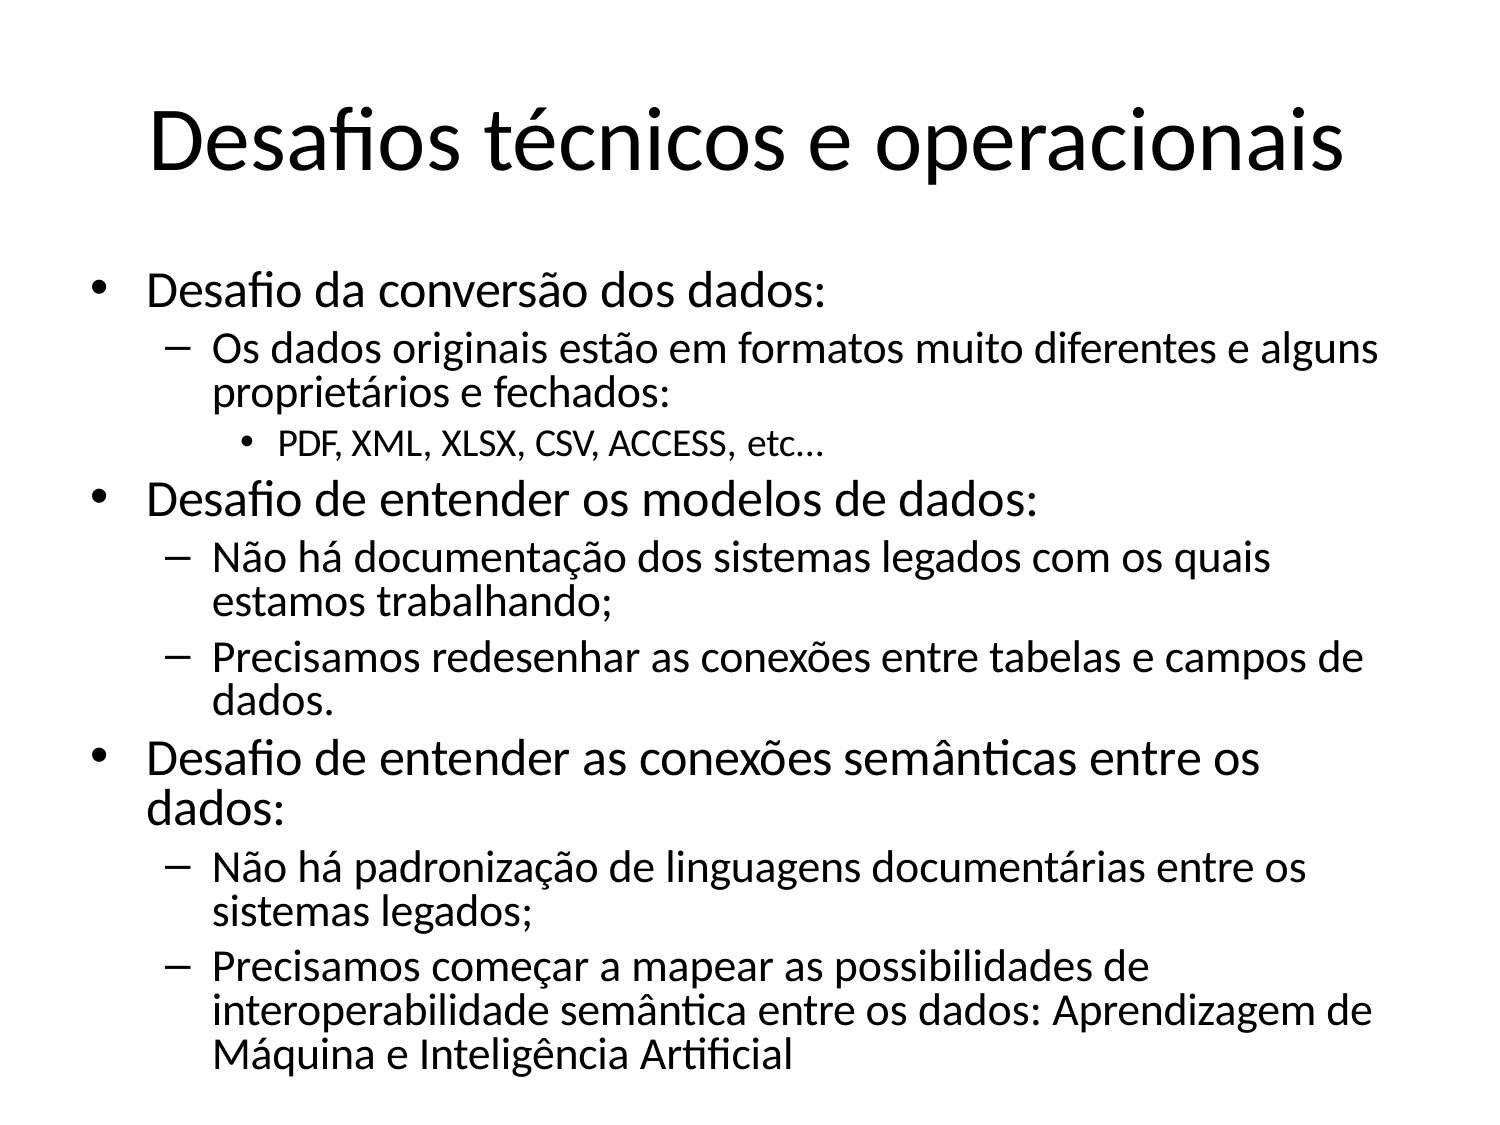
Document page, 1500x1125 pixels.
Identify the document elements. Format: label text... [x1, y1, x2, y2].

text_box Desafio da conversão dos dados: Os dados originais estão em formatos muito diferentes e alguns proprietários e fechados: PDF, XML, XLSX, CSV, ACCESS, etc... Desafio de entender os modelos de dados: Não há documentação dos sistemas legados com os quais estamos trabalhando; Precisamos redesenhar as conexões entre tabelas e campos de dados. Desafio de entender as conexões semânticas entre os dados: Não há padronização de linguagens documentárias entre os sistemas legados; Precisamos começar a mapear as possibilidades de interoperabilidade semântica entre os dados: Aprendizagem de Máquina e Inteligência Artificial [87, 253, 1396, 1079]
title Desafios técnicos e operacionais [146, 76, 1354, 253]
